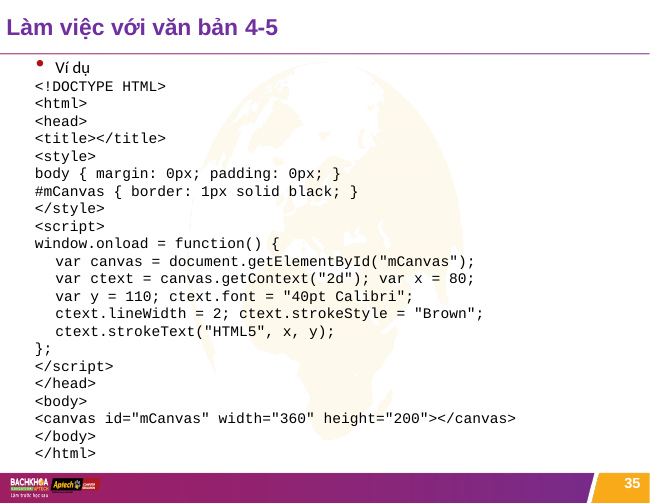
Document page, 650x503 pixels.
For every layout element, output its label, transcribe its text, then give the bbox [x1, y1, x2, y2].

picture [0, 0, 650, 503]
title Làm việc với văn bản 4-5 [5, 0, 368, 68]
slide_number 35 [617, 340, 646, 503]
text_box Ví dụ <!DOCTYPE HTML> <html> <head> <title></title> <style> body { margin: 0px; padding: 0px; } #mCanvas { border: 1px solid black; } </style> <script> window.onload = function() { var canvas = document.getElementById("mCanvas"); var ctext = canvas.getContext("2d"); var x = 80; var y = 110; ctext.font = "40pt Calibri"; ctext.lineWidth = 2; ctext.strokeStyle = "Brown"; ctext.strokeText("HTML5", x, y); }; </script> </head> <body> <canvas id="mCanvas" width="360" height="200"></canvas> </body> </html> [34, 55, 552, 462]
